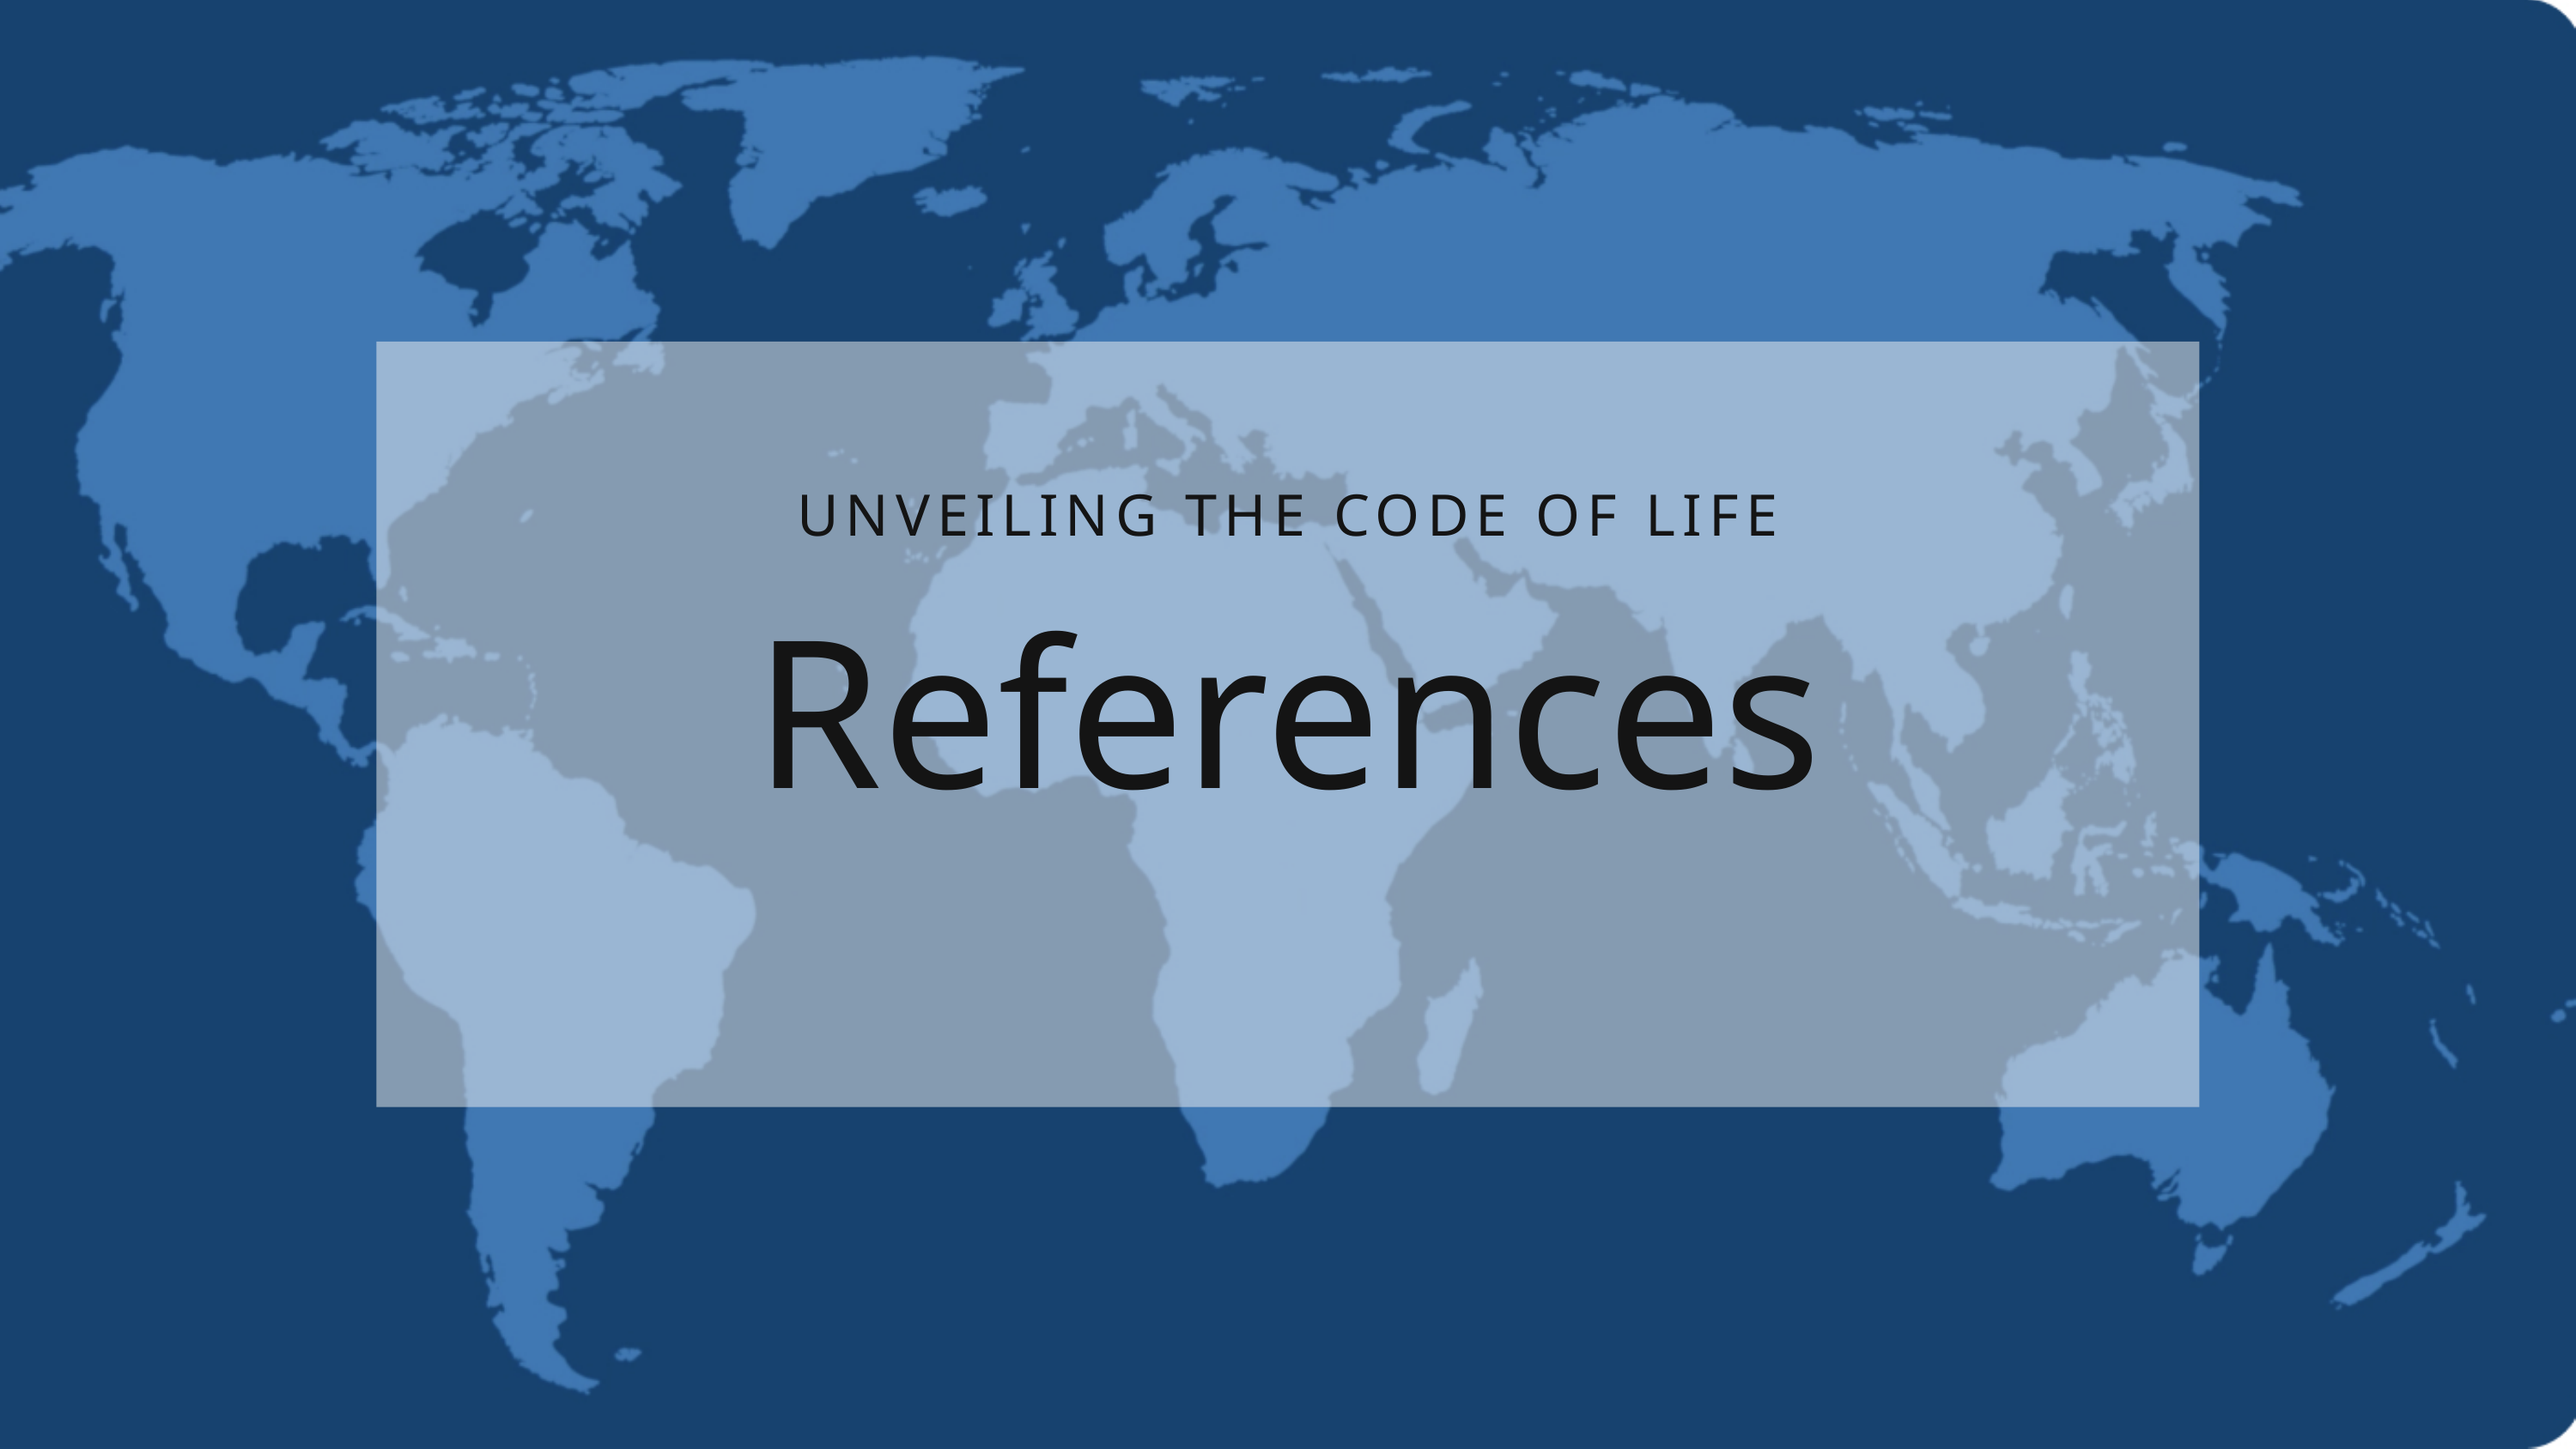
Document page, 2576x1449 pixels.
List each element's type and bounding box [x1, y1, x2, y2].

text_box [0, 0, 2576, 1449]
text_box [376, 341, 2200, 1107]
